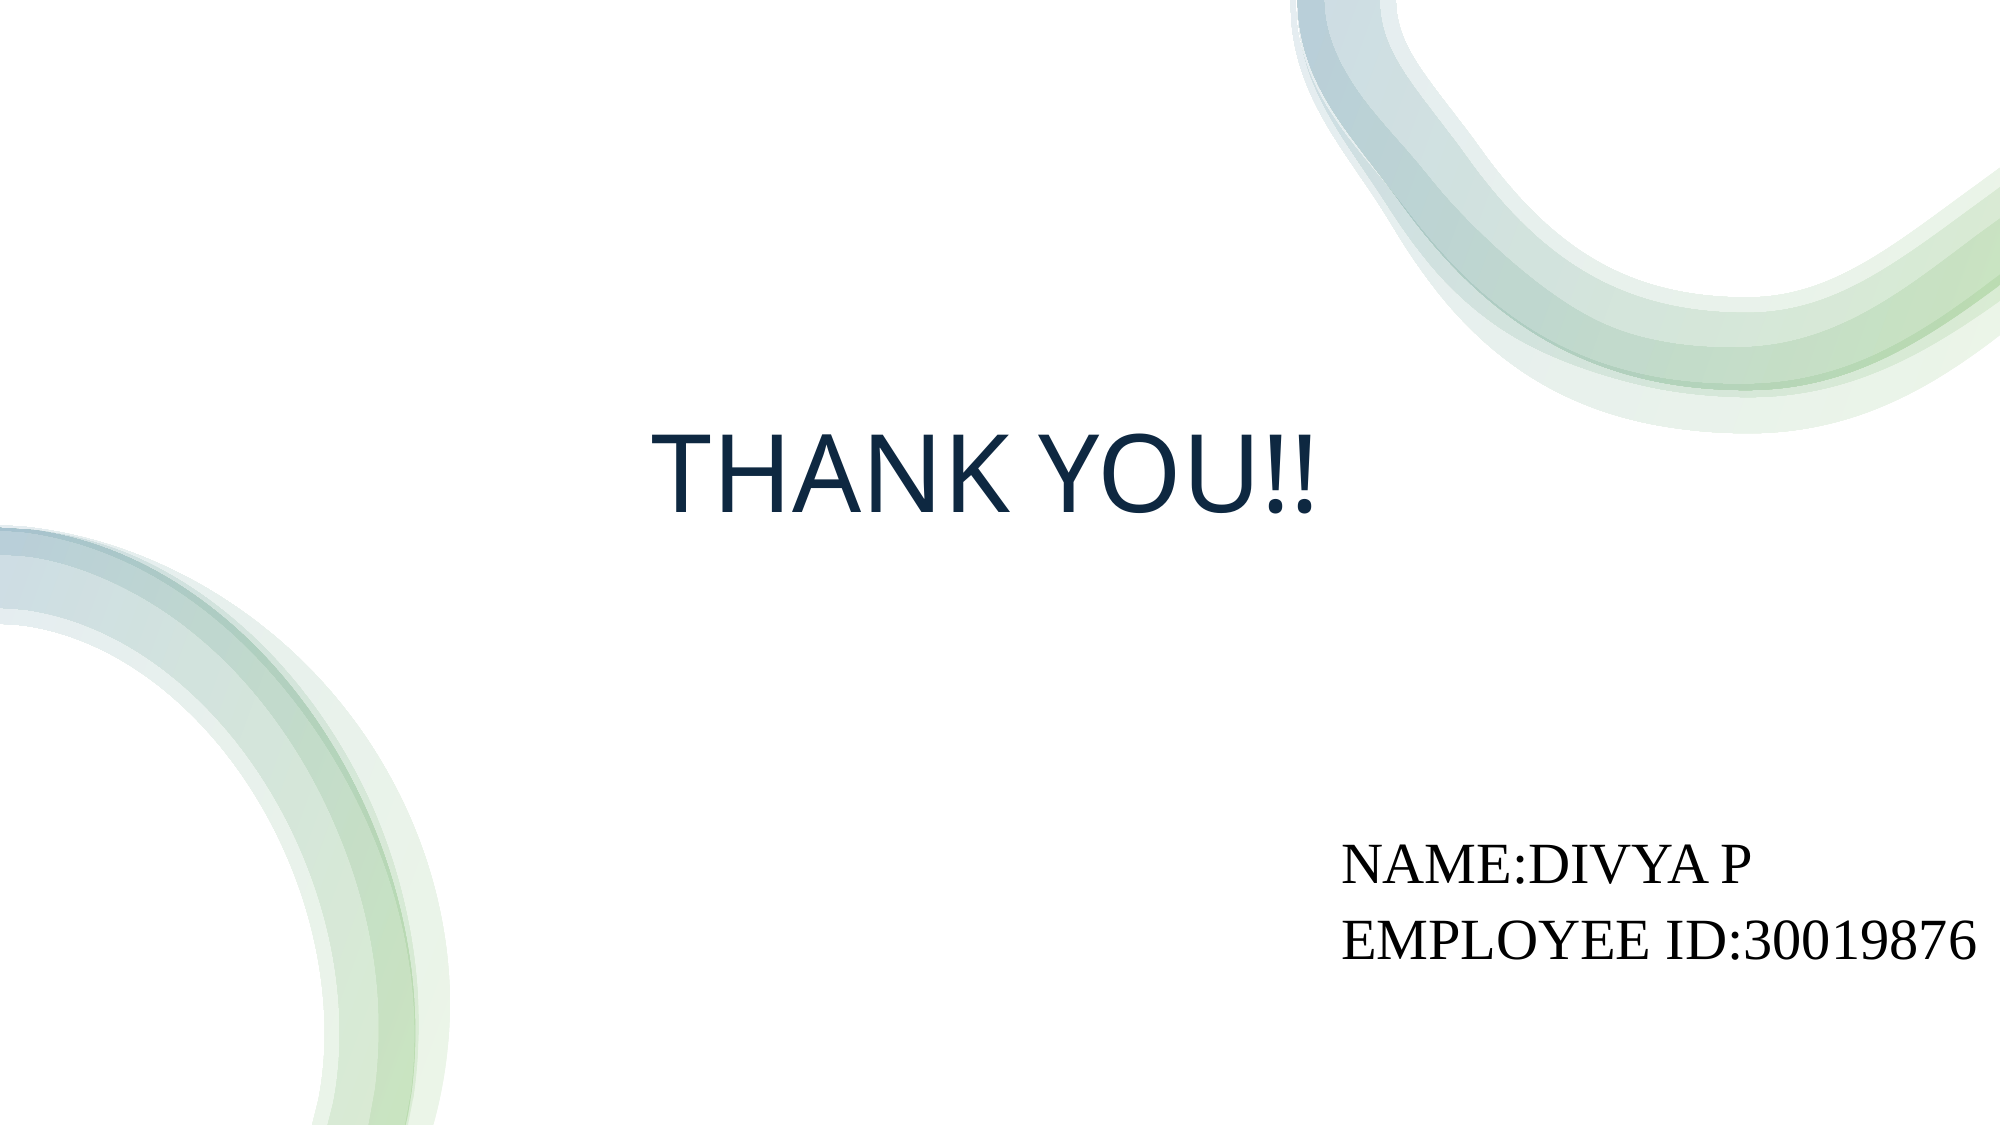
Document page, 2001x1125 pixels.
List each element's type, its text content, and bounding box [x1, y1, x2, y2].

text_box [0, 0, 2000, 1125]
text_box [1289, 0, 2000, 434]
text_box NAME:DIVYA P EMPLOYEE ID:30019876 [1326, 826, 2000, 980]
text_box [0, 599, 526, 1051]
text_box THANK YOU!! [123, 216, 1877, 544]
